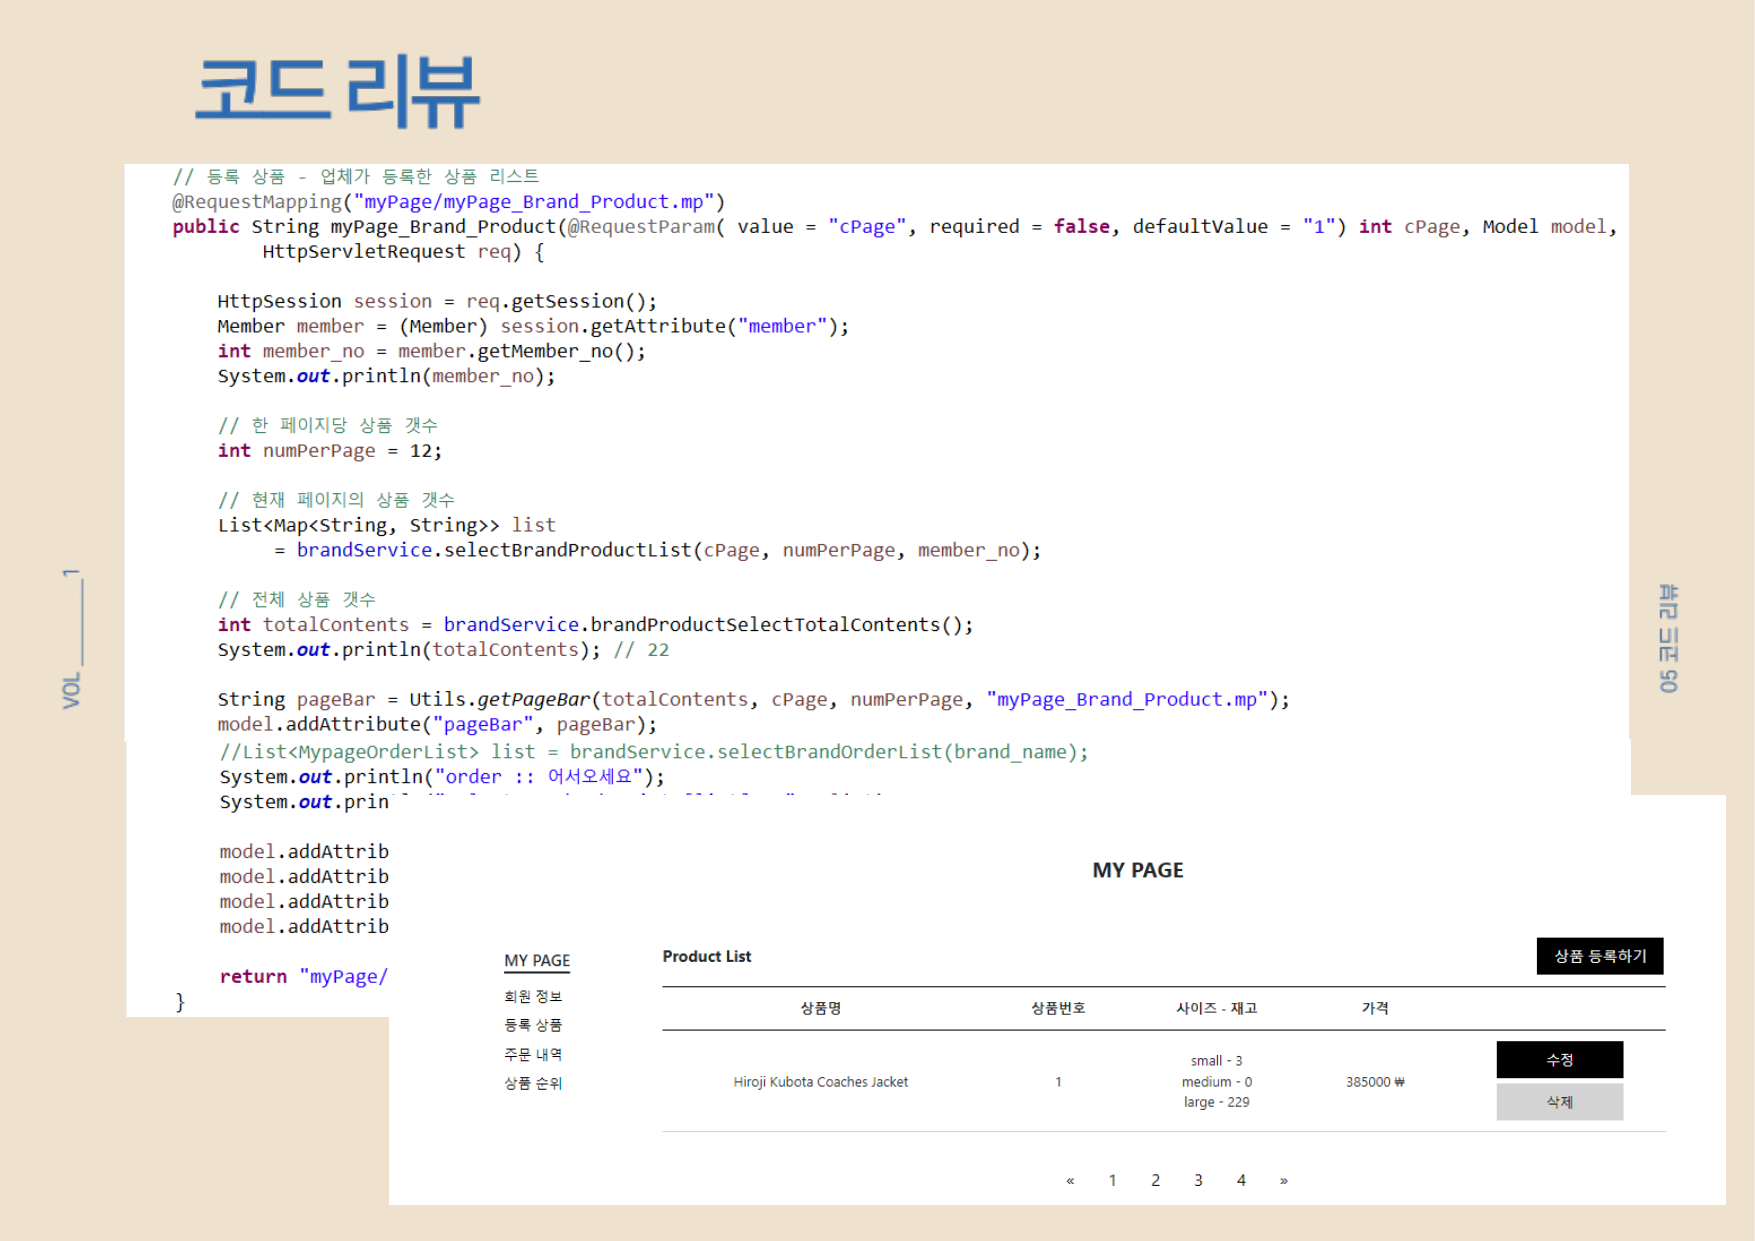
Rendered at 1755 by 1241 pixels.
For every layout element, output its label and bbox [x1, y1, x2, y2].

picture [1631, 573, 1755, 771]
text_box [124, 164, 1631, 1017]
picture [389, 795, 1726, 1205]
picture [177, 18, 508, 164]
picture [0, 556, 124, 771]
